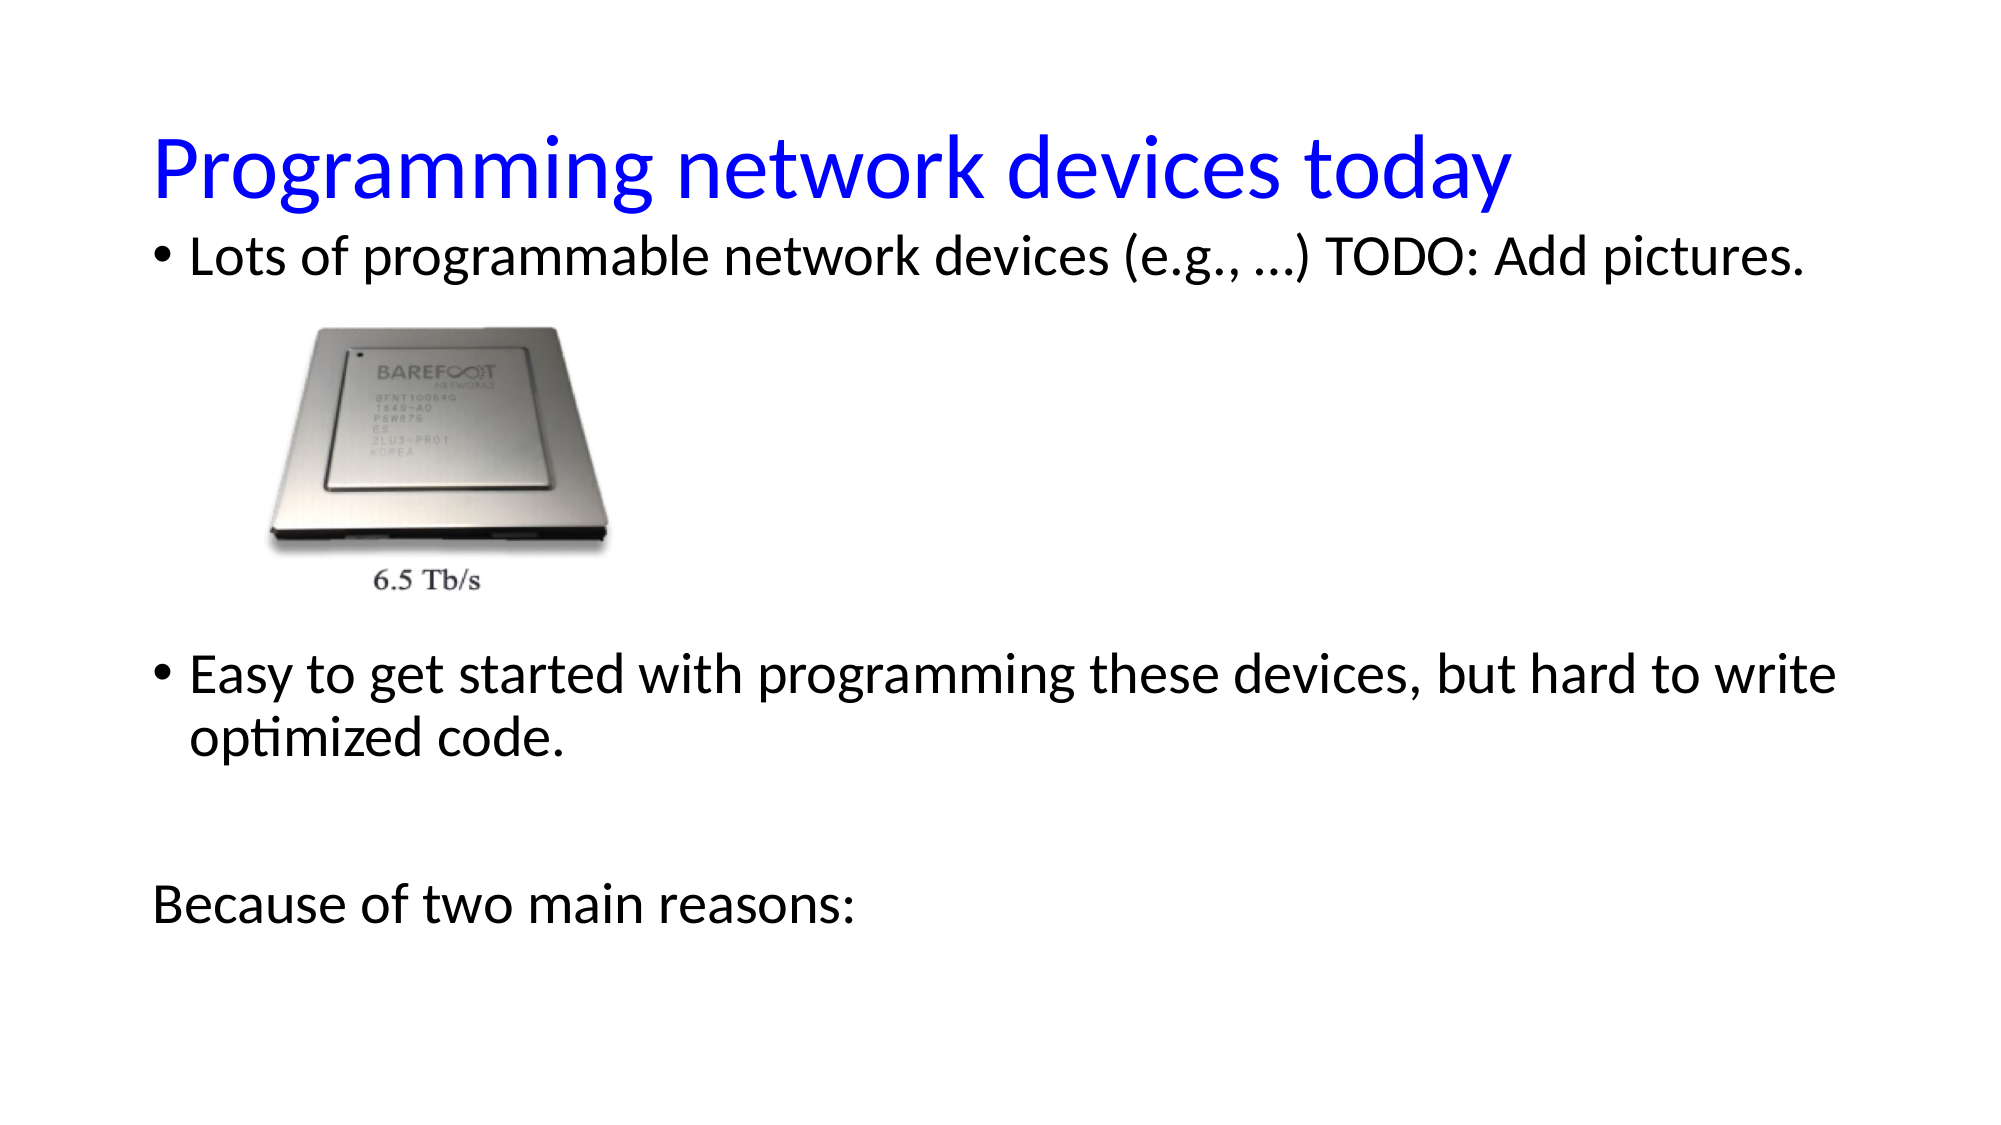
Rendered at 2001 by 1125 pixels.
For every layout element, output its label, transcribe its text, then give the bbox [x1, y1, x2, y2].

title Programming network devices today [137, 59, 1863, 217]
list Lots of programmable network devices (e.g., …) TODO: Add pictures. Easy to get started with programming these devices, but hard to write optimized code. Because of two main reasons: [137, 217, 1863, 1014]
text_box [238, 312, 642, 598]
